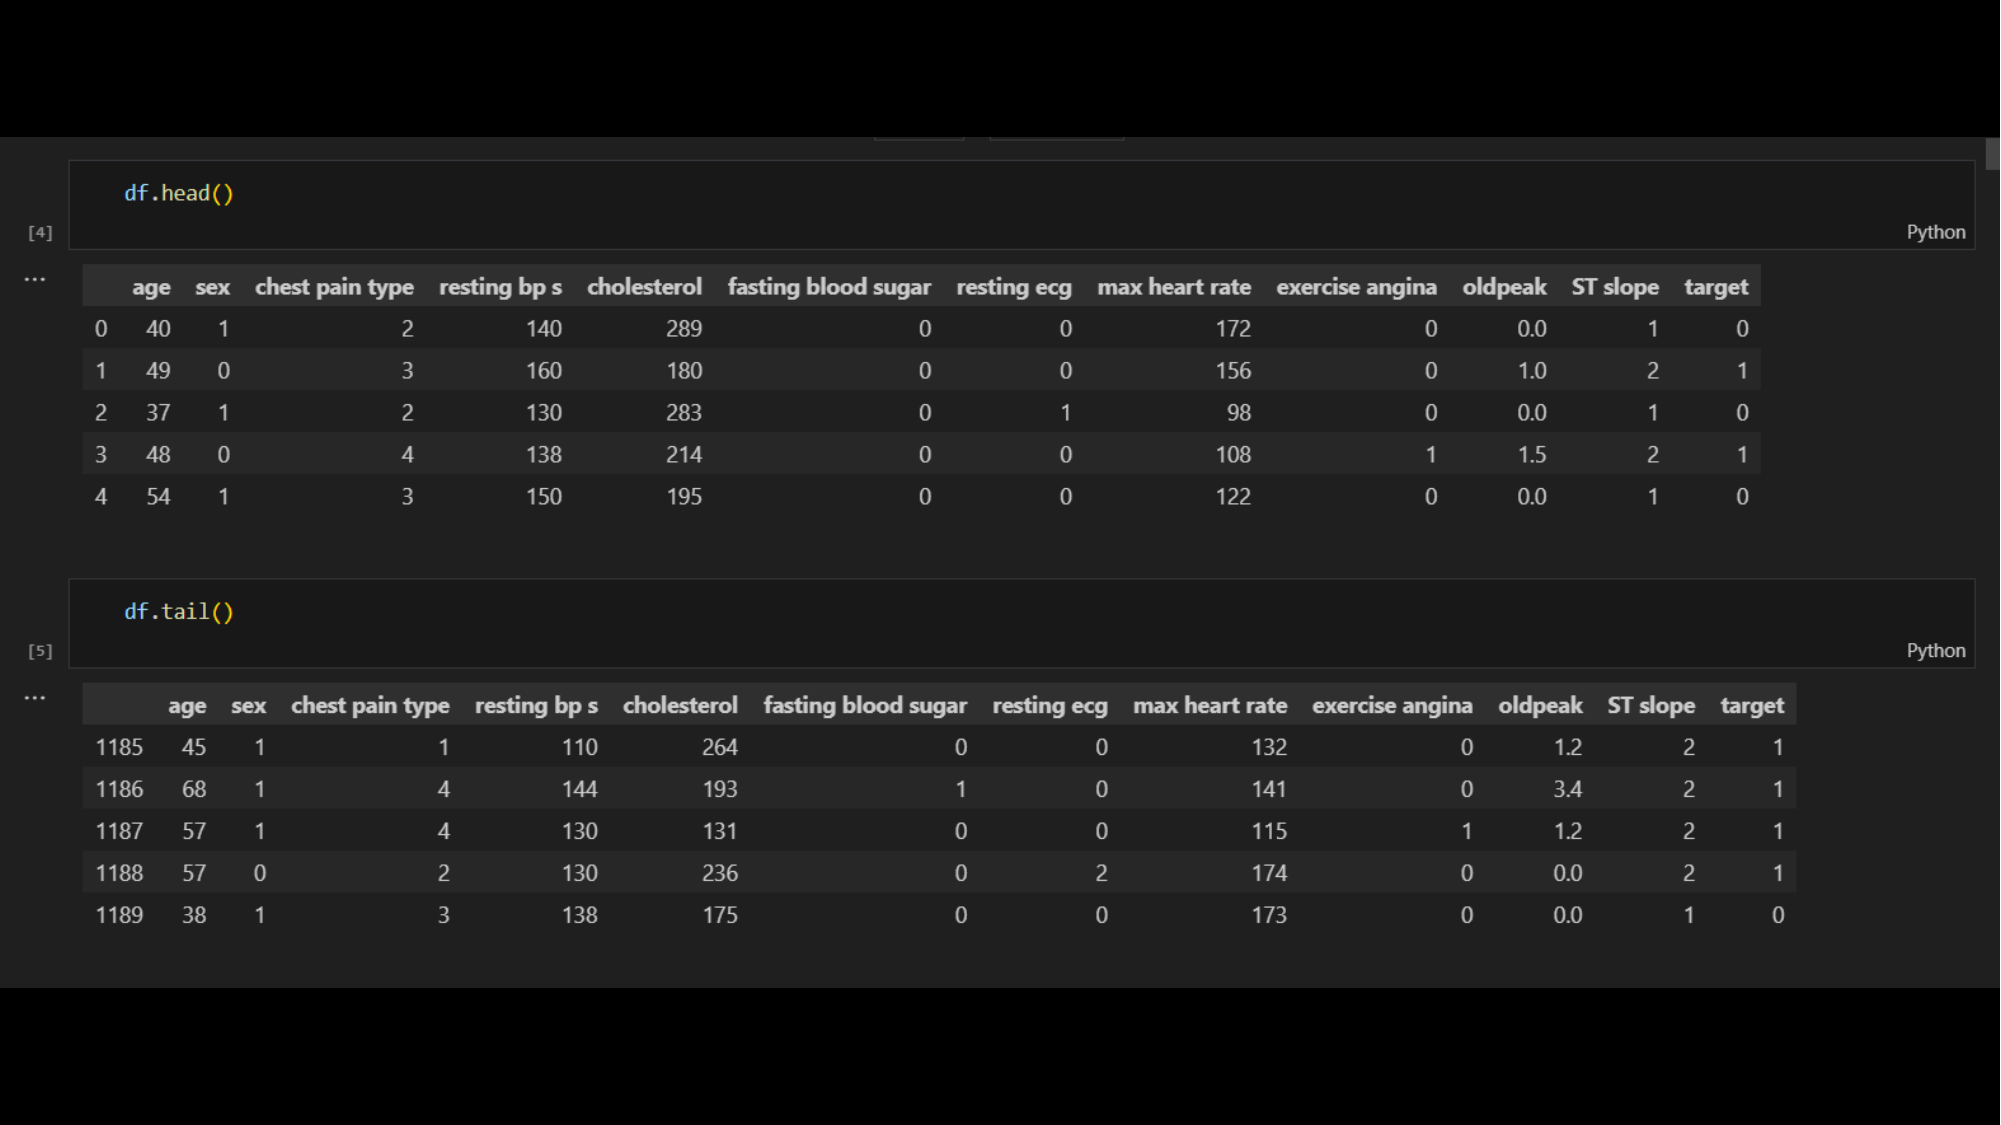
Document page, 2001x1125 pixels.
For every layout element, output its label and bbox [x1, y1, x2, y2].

picture [0, 136, 2000, 988]
